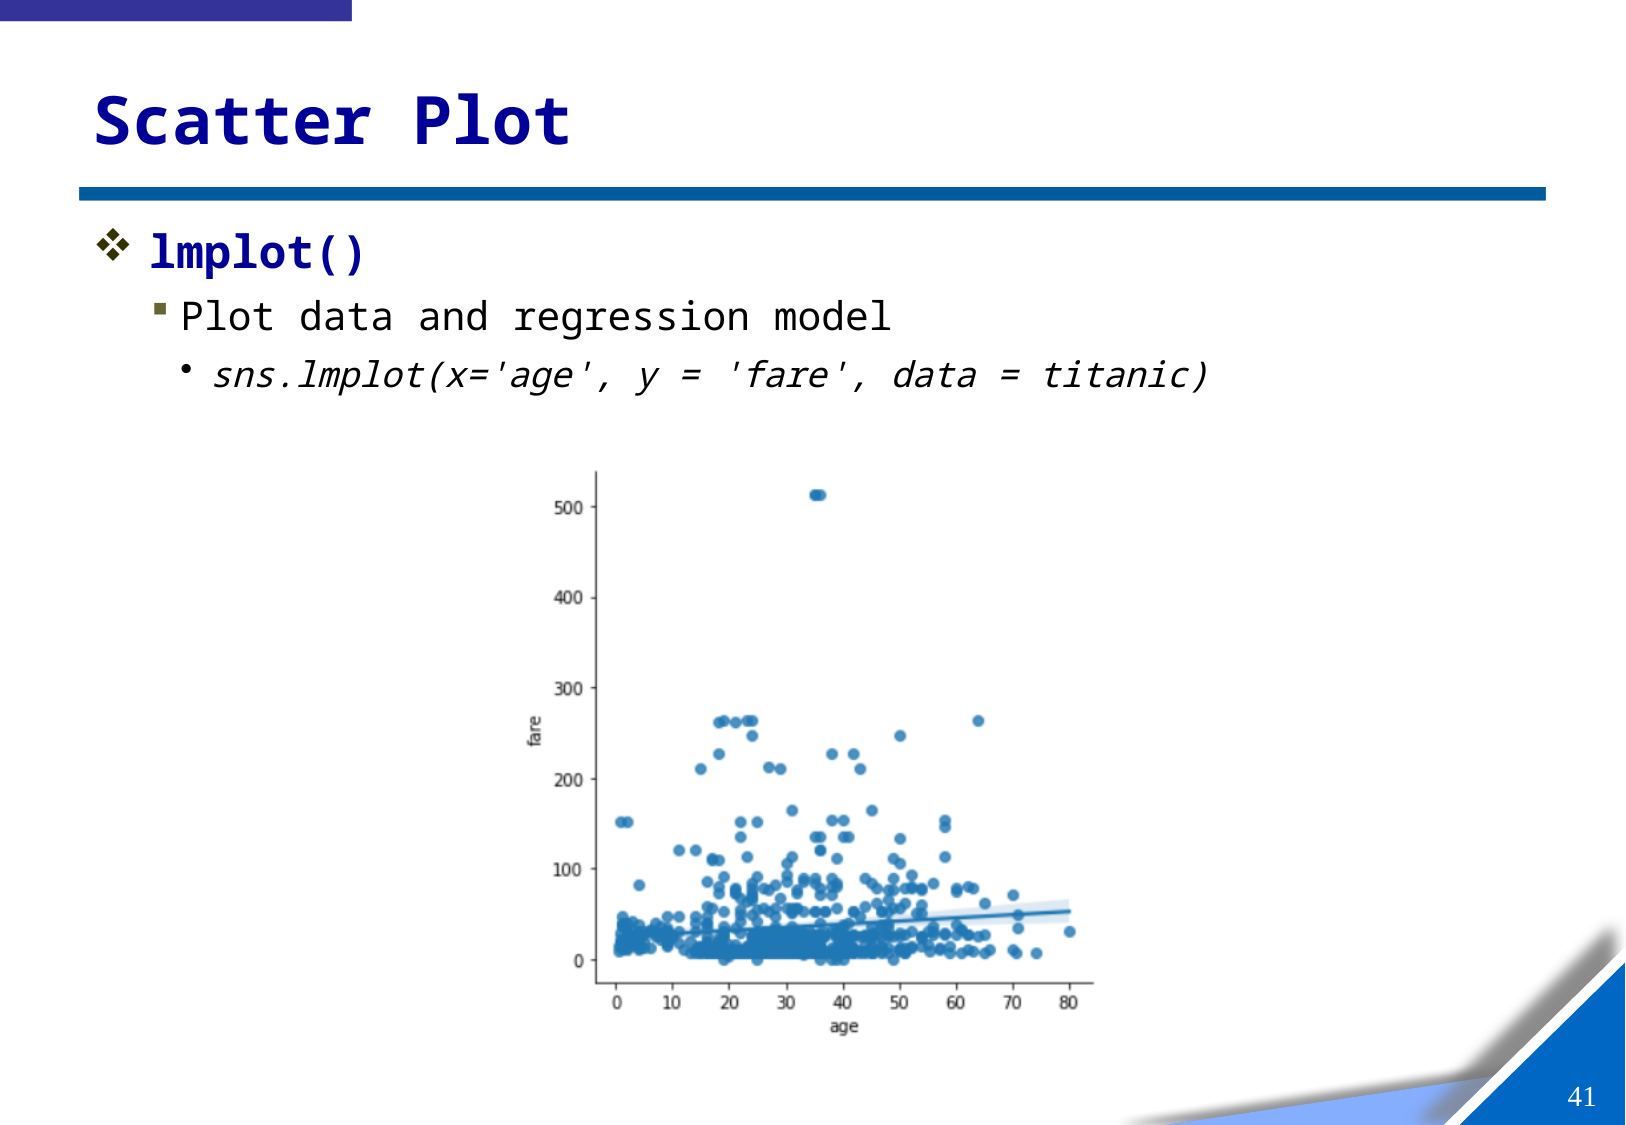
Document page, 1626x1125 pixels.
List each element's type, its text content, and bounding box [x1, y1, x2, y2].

picture [508, 455, 1117, 1047]
slide_number 40 [1567, 1076, 1605, 1113]
list lmplot() Plot data and regression model sns.lmplot(x='age', y = 'fare', data = titanic) [77, 215, 1544, 1077]
title Scatter Plot [77, 59, 1544, 177]
